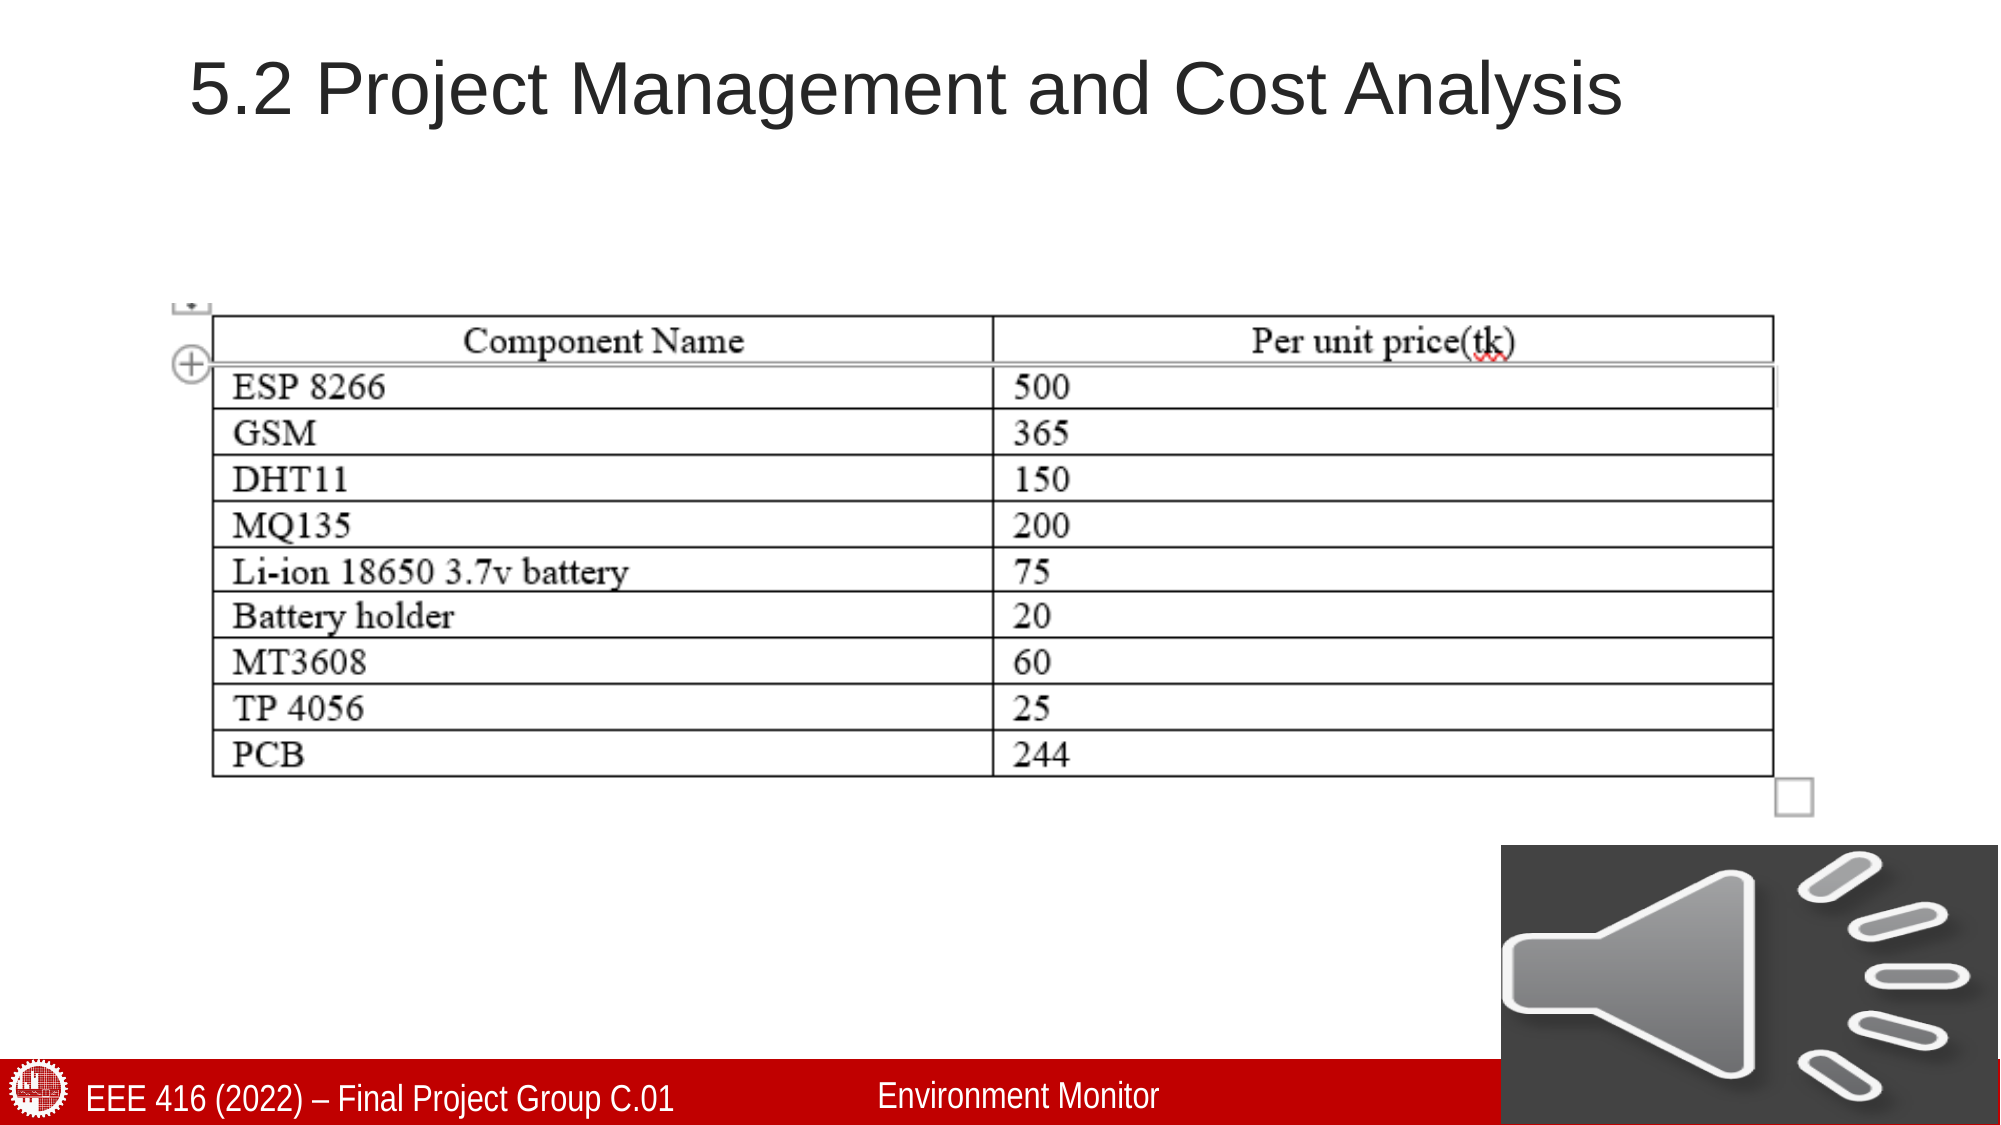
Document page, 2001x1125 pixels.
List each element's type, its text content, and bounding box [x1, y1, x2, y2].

title 5.2 Project Management and Cost Analysis [174, 75, 1825, 195]
picture [1500, 843, 2000, 1125]
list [162, 302, 1838, 822]
slide_number EEE 416 (2022) – Final Project Group C.01 [70, 1066, 862, 1125]
footer Environment Monitor [862, 1063, 1494, 1125]
picture [8, 1059, 71, 1118]
